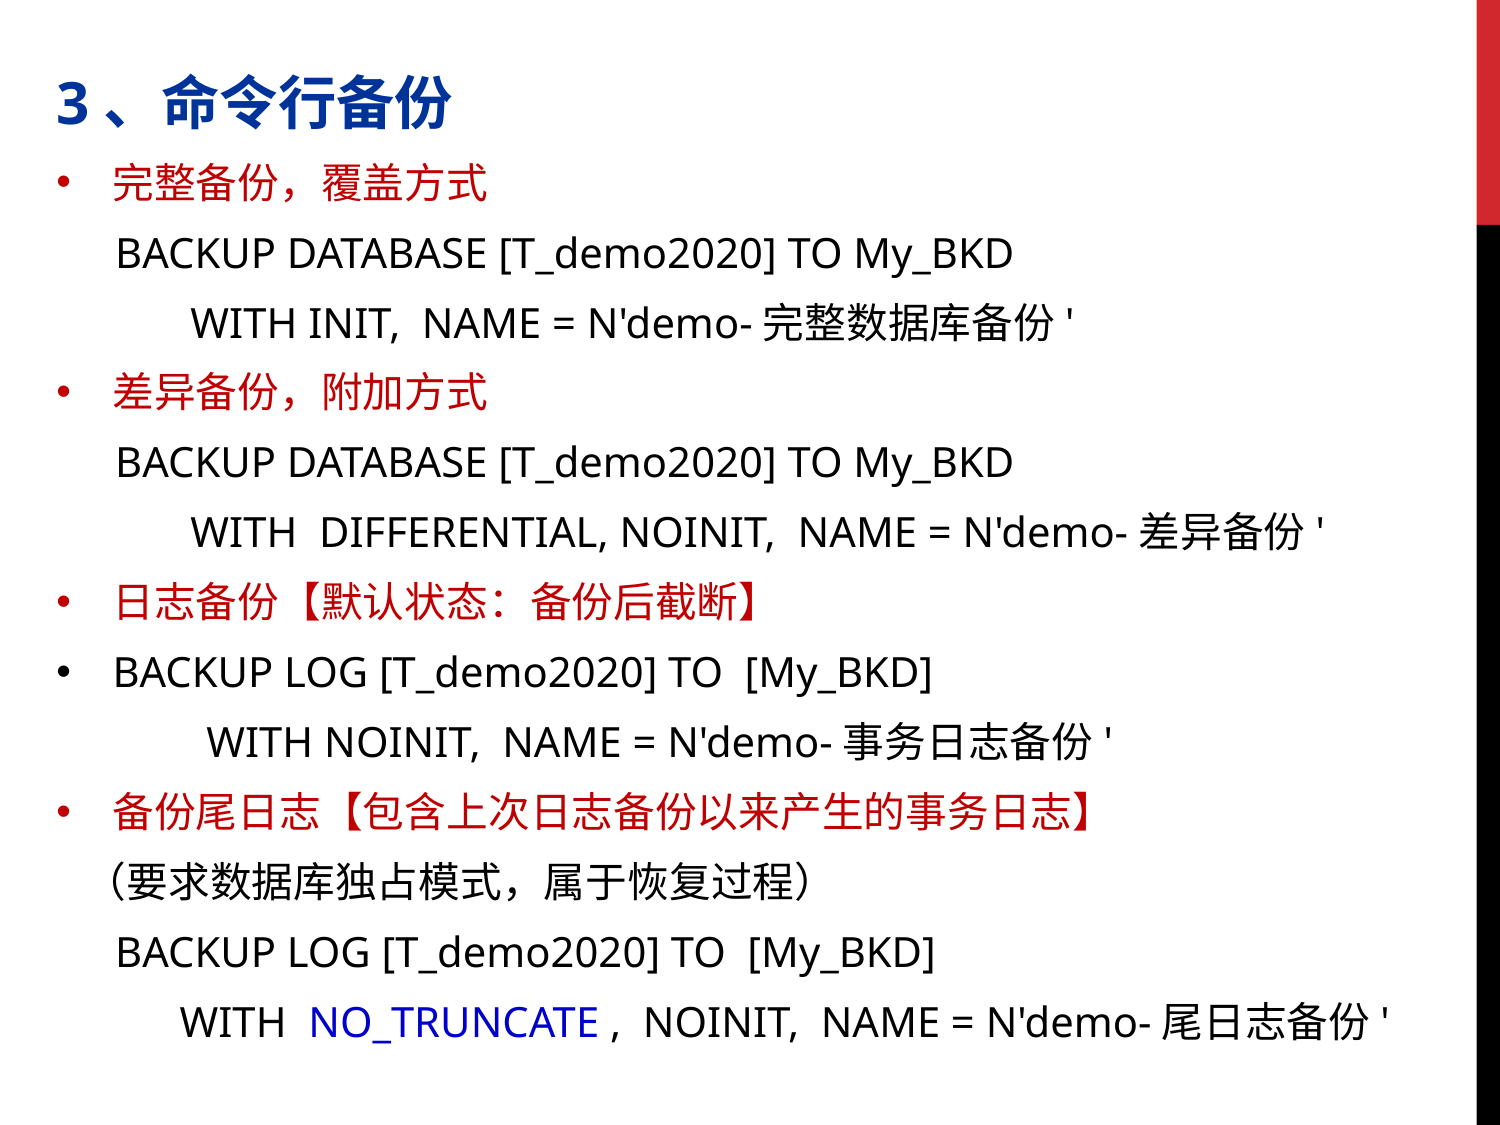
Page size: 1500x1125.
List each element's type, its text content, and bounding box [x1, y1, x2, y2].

list 3、命令行备份 完整备份，覆盖方式 BACKUP DATABASE [T_demo2020] TO My_BKD WITH INIT, NAME = N'demo-完整数据库备份' 差异备份，附加方式 BACKUP DATABASE [T_demo2020] TO My_BKD WITH DIFFERENTIAL, NOINIT, NAME = N'demo-差异备份' 日志备份【默认状态：备份后截断】 BACKUP LOG [T_demo2020] TO [My_BKD] WITH NOINIT, NAME = N'demo-事务日志备份' 备份尾日志【包含上次日志备份以来产生的事务日志】 （要求数据库独占模式，属于恢复过程） BACKUP LOG [T_demo2020] TO [My_BKD] WITH NO_TRUNCATE , NOINIT, NAME = N'demo-尾日志备份' [41, 30, 1471, 1035]
